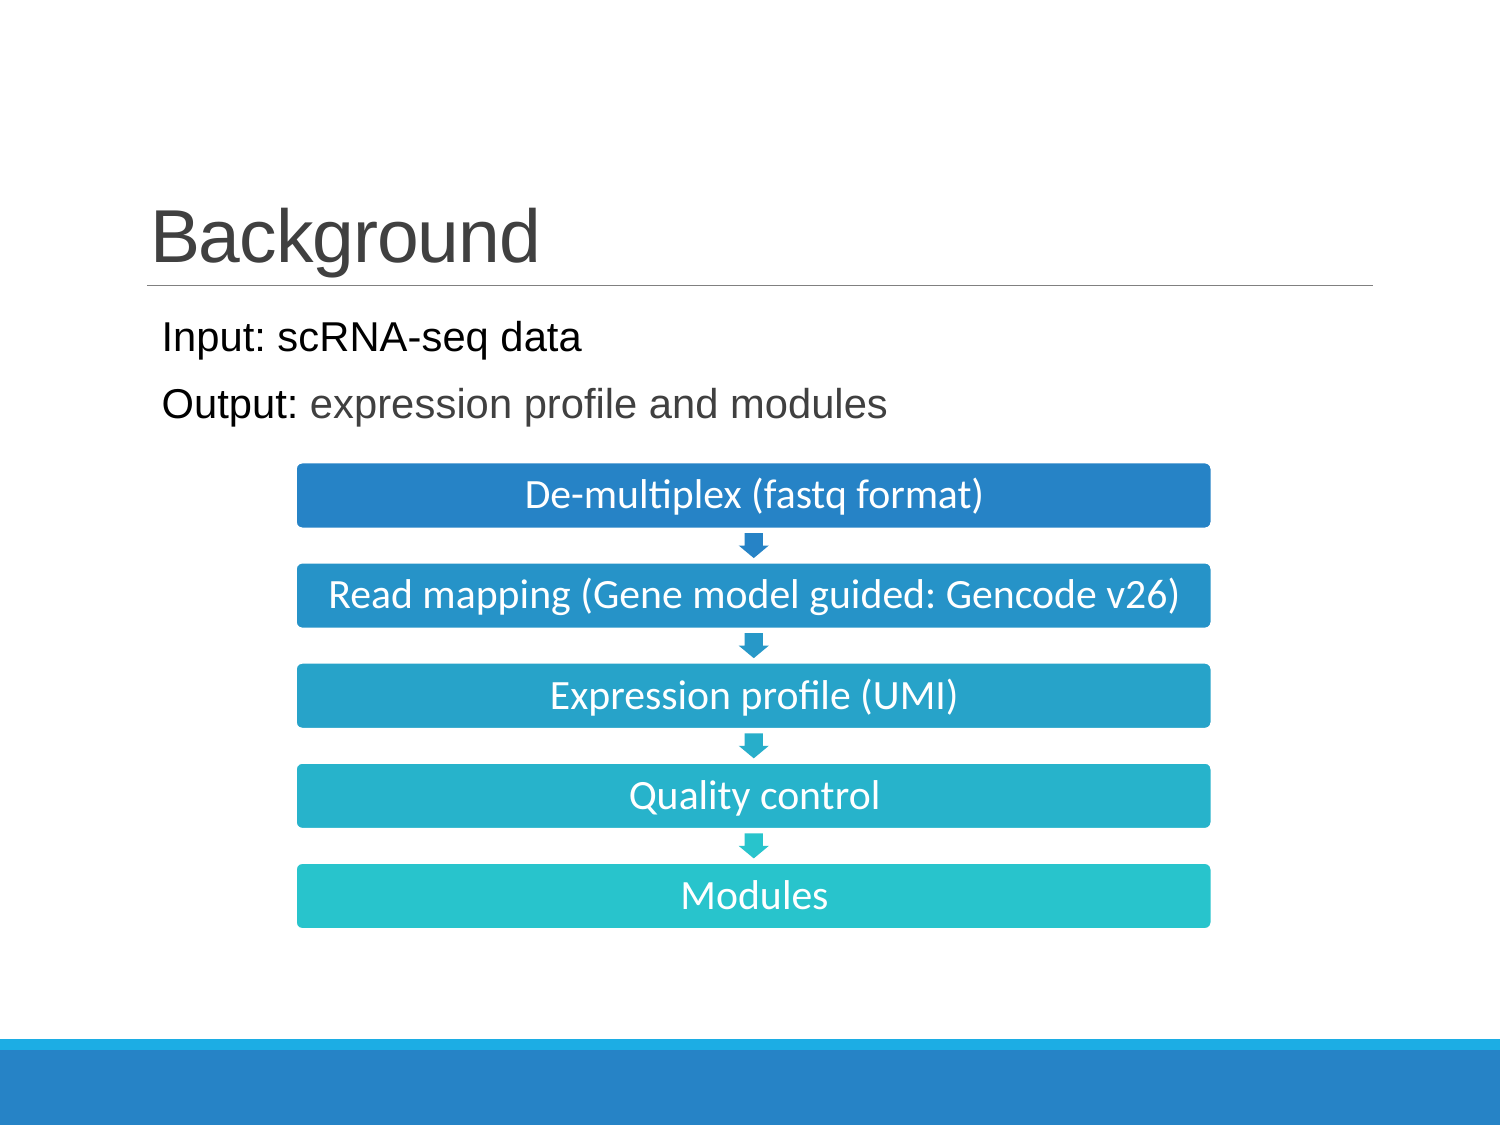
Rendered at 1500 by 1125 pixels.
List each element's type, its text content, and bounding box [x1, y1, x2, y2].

text_box Input: scRNA-seq data Output: expression profile and modules [135, 302, 1373, 462]
title Background [135, 47, 1373, 285]
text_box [294, 461, 1213, 931]
